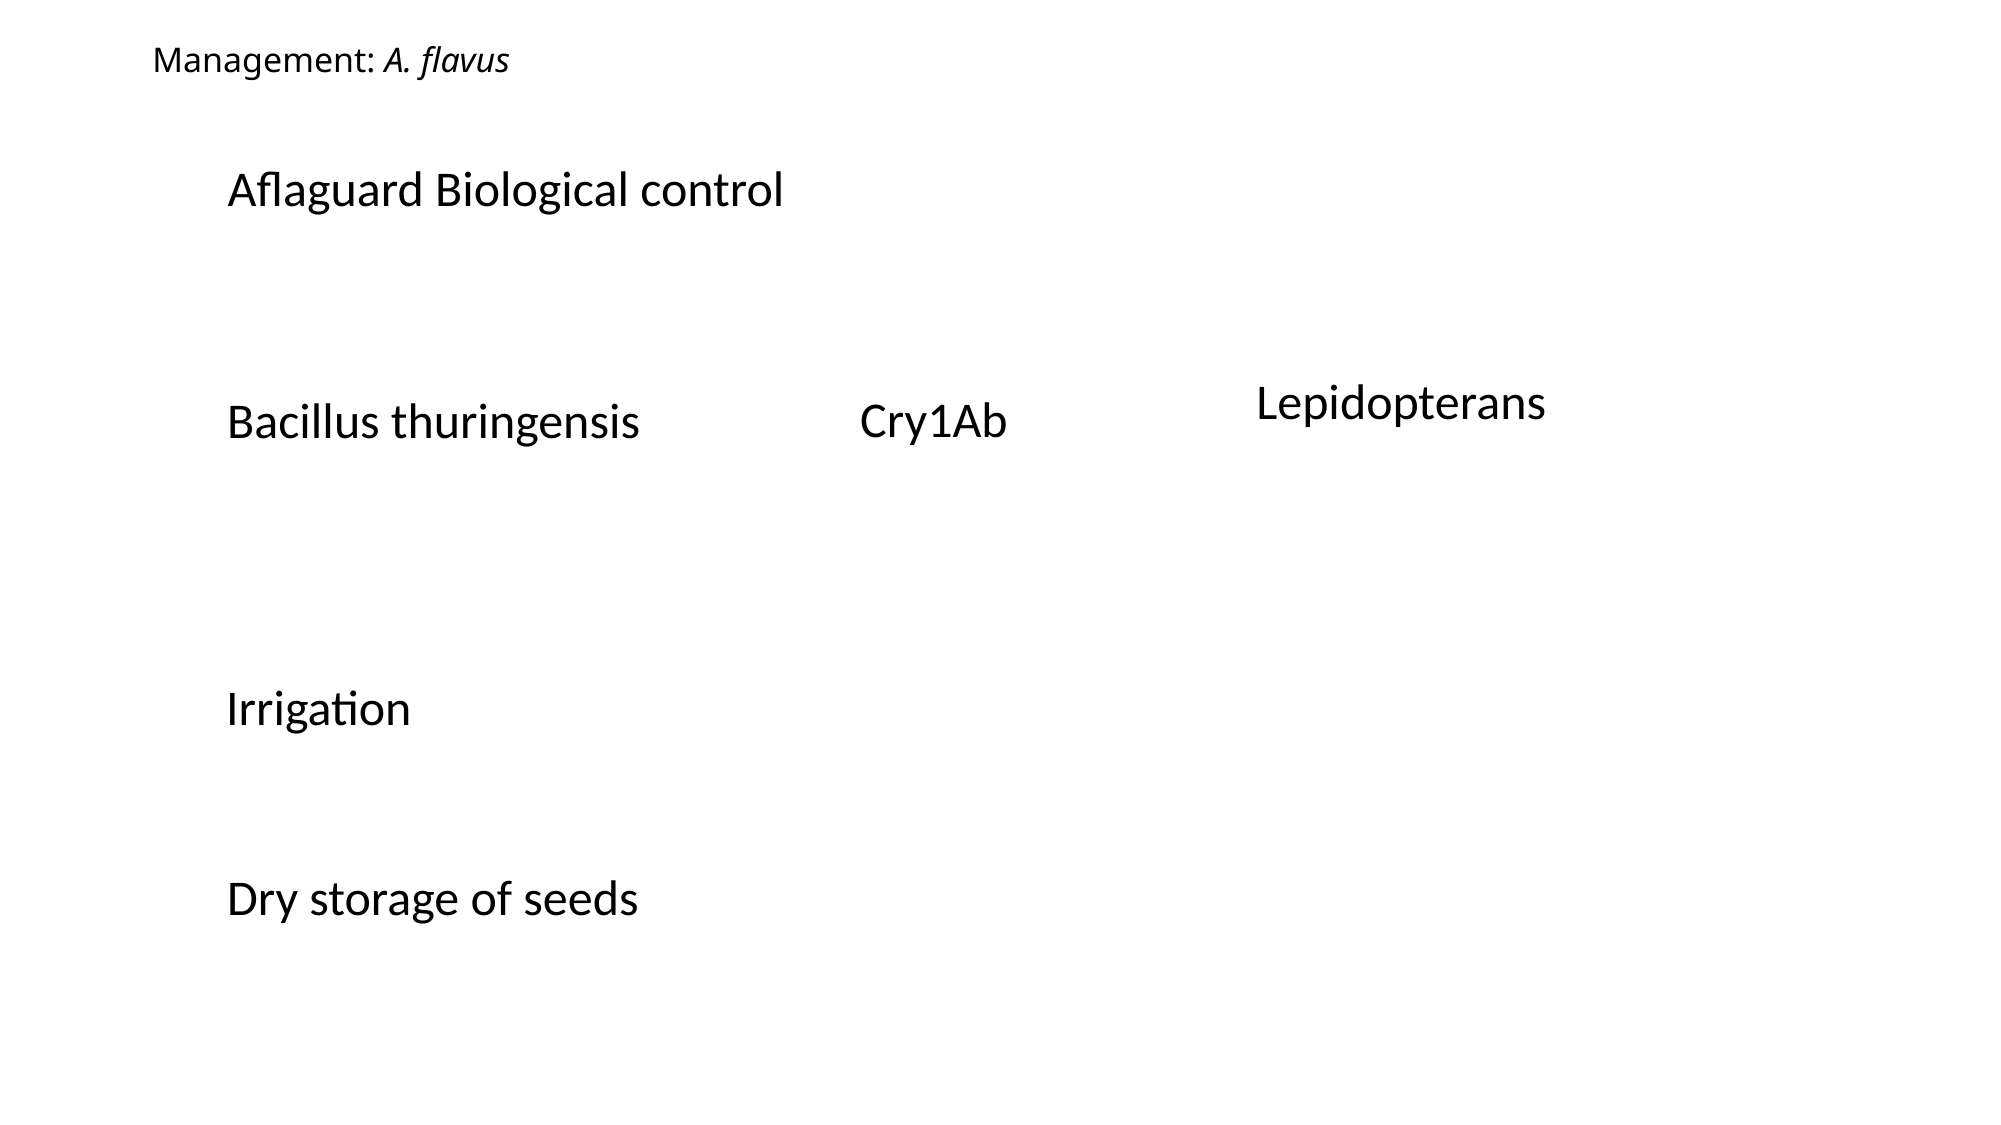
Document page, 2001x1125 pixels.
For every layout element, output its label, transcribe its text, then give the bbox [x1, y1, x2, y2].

title Management: A. flavus [137, 35, 1863, 88]
text_box Dry storage of seeds [212, 857, 654, 933]
text_box Bacillus thuringensis [212, 381, 656, 456]
text_box Aflaguard Biological control [212, 148, 800, 224]
text_box Cry1Ab [845, 379, 1023, 455]
text_box Lepidopterans [1241, 362, 1562, 438]
text_box Irrigation [211, 667, 427, 743]
